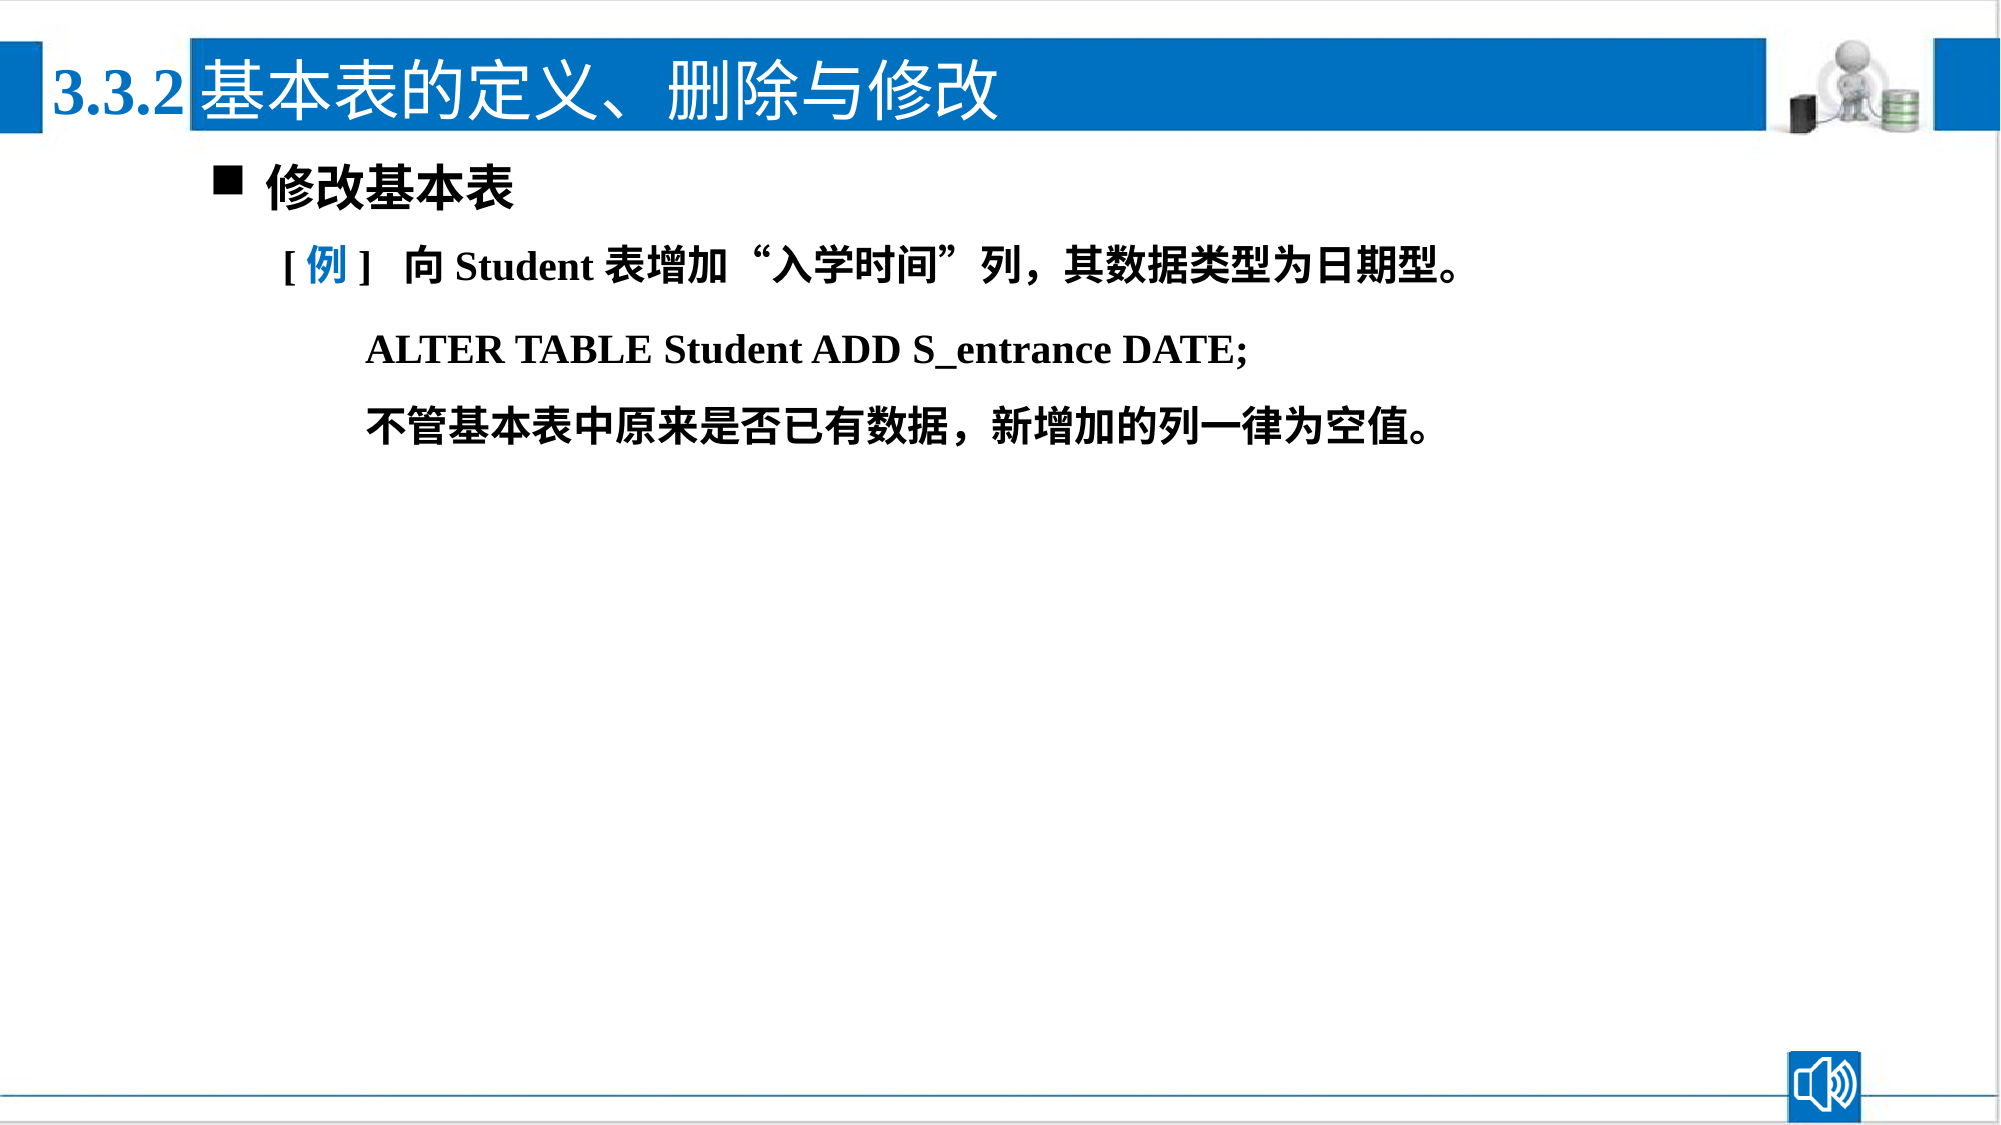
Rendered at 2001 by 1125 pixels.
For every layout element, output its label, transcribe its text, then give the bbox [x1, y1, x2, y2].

text_box 基本表的定义、删除与修改 [184, 41, 1048, 136]
text_box ALTER TABLE Student ADD S_entrance DATE; [350, 314, 1319, 380]
text_box 3.3.2 [37, 40, 211, 136]
picture [0, 0, 2001, 1125]
text_box 不管基本表中原来是否已有数据，新增加的列一律为空值。 [350, 391, 1626, 457]
text_box [例] 向Student表增加“入学时间”列，其数据类型为日期型。 [267, 231, 1768, 297]
text_box 修改基本表 [194, 148, 658, 224]
